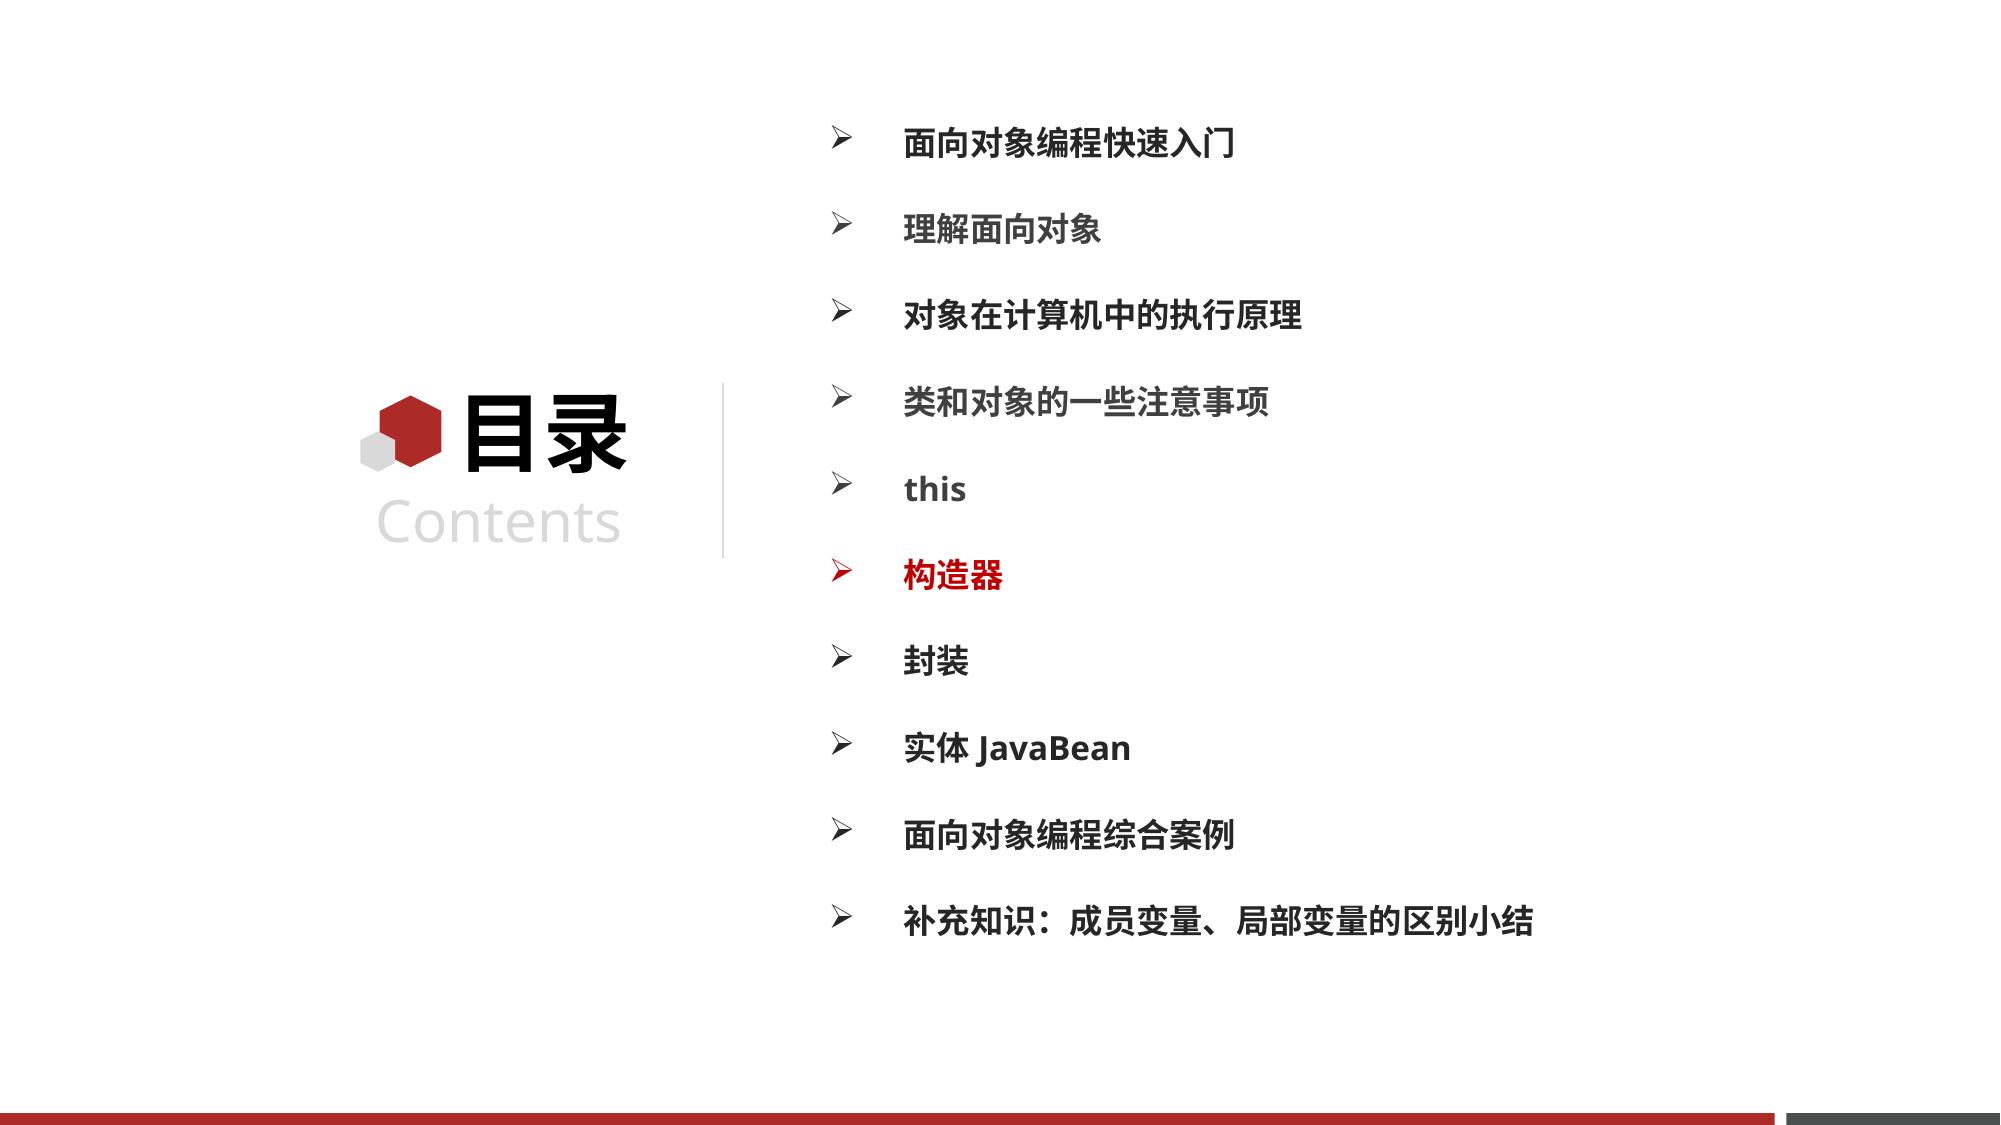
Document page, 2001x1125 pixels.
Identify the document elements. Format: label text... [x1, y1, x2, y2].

list 面向对象编程快速入门 理解面向对象 对象在计算机中的执行原理 类和对象的一些注意事项 this 构造器 封装 实体JavaBean 面向对象编程综合案例 补充知识：成员变量、局部变量的区别小结 [814, 119, 1561, 902]
